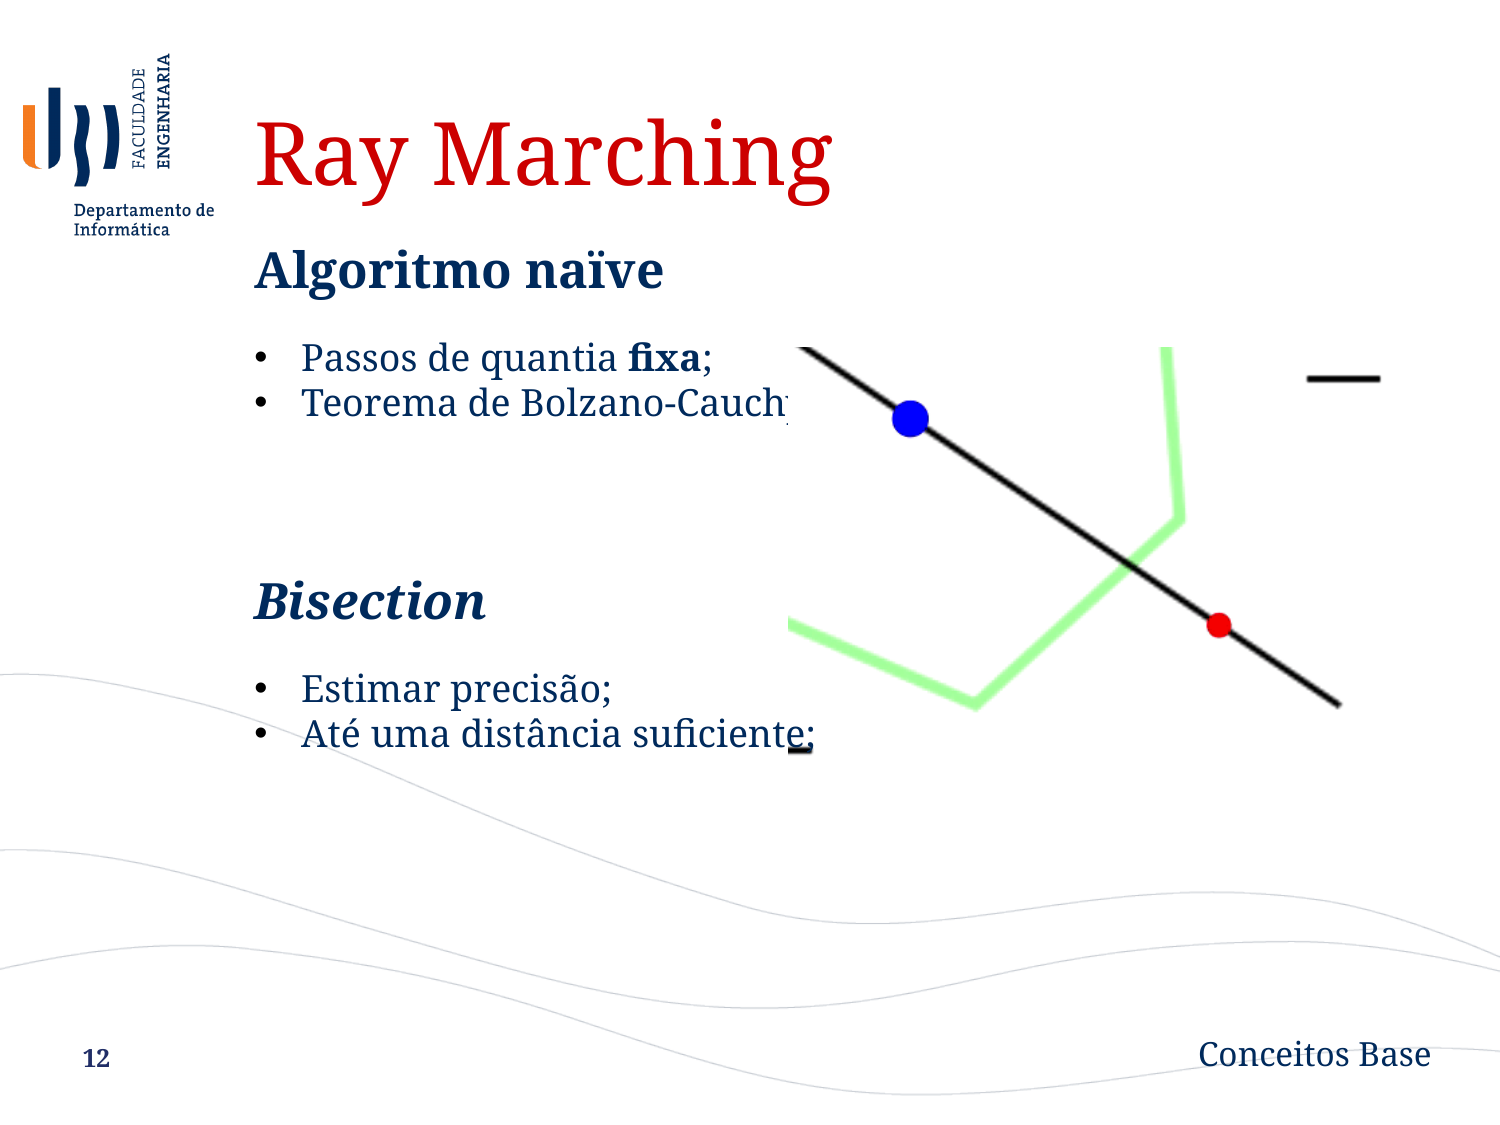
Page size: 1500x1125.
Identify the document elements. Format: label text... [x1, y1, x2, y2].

picture [0, 347, 1500, 1125]
text_box Passos de quantia fixa; Teorema de Bolzano-Cauchy; [239, 326, 1446, 433]
text_box Algoritmo naïve [239, 230, 1446, 306]
text_box Bisection [239, 562, 788, 638]
picture [23, 53, 219, 243]
text_box Conceitos Base [1080, 1025, 1447, 1080]
text_box Estimar precisão; Até uma distância suficiente; [239, 657, 788, 765]
text_box 12 [55, 1034, 138, 1090]
text_box Ray Marching [239, 45, 1447, 256]
